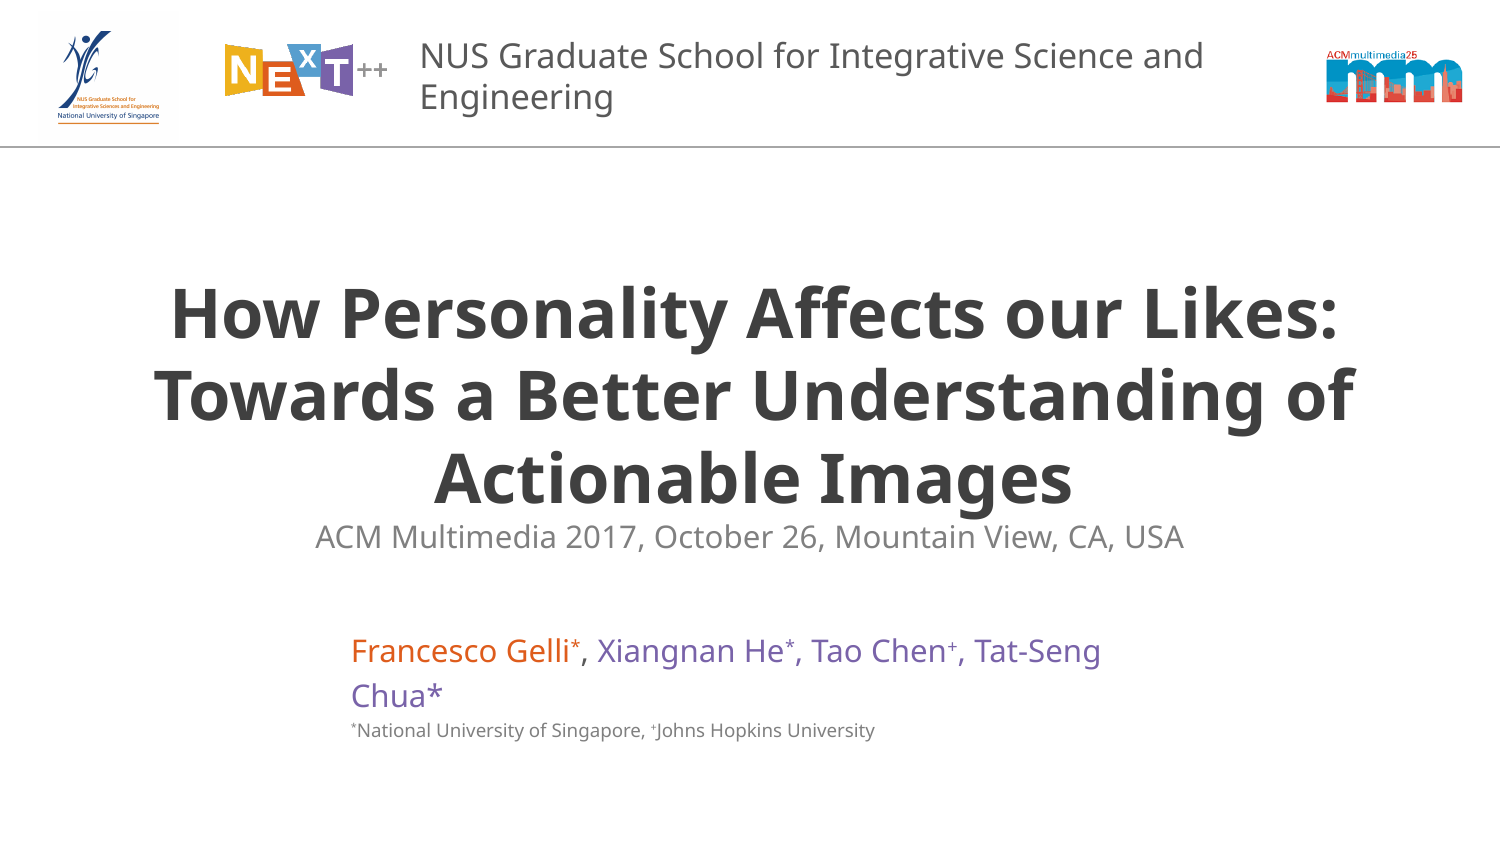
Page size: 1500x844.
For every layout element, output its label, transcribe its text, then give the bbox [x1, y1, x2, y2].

subtitle Francesco Gelli*, Xiangnan He*, Tao Chen+, Tat-Seng Chua* *National University of Singapore, +Johns Hopkins University [335, 616, 1193, 748]
picture [1325, 49, 1464, 103]
text_box How Personality Affects our Likes: Towards a Better Understanding of Actionable Images ACM Multimedia 2017, October 26, Mountain View, CA, USA [41, 262, 1468, 562]
picture [225, 44, 387, 99]
title NUS Graduate School for Integrative Science and Engineering [404, 23, 1353, 128]
picture [38, 10, 179, 145]
